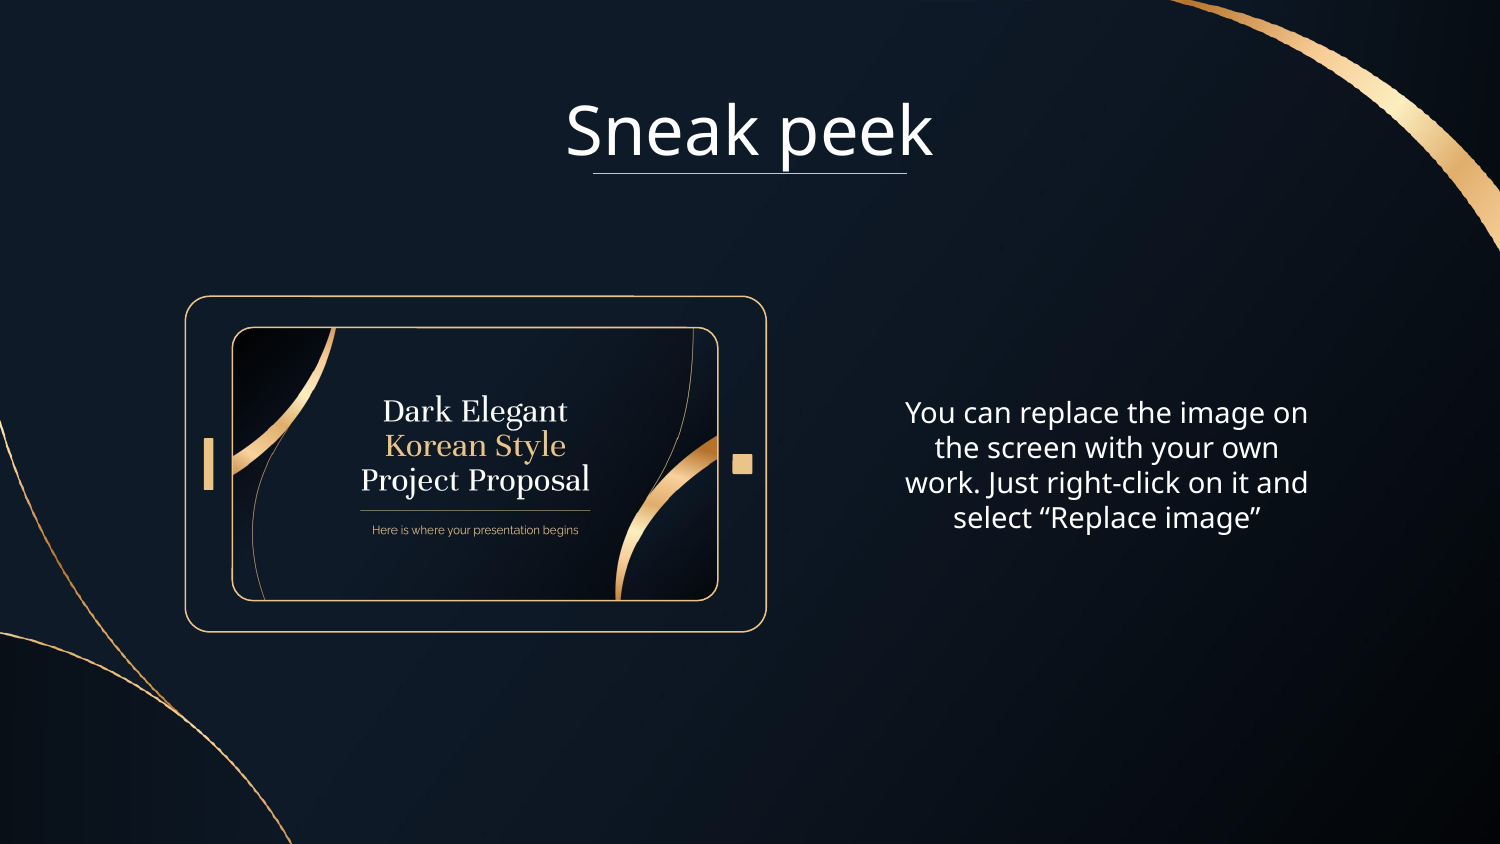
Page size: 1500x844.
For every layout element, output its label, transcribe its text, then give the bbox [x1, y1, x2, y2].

subtitle You can replace the image on the screen with your own work. Just right-click on it and select “Replace image” [881, 370, 1333, 559]
title Sneak peek [116, 88, 1383, 167]
picture [0, 0, 1500, 844]
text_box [185, 296, 767, 633]
